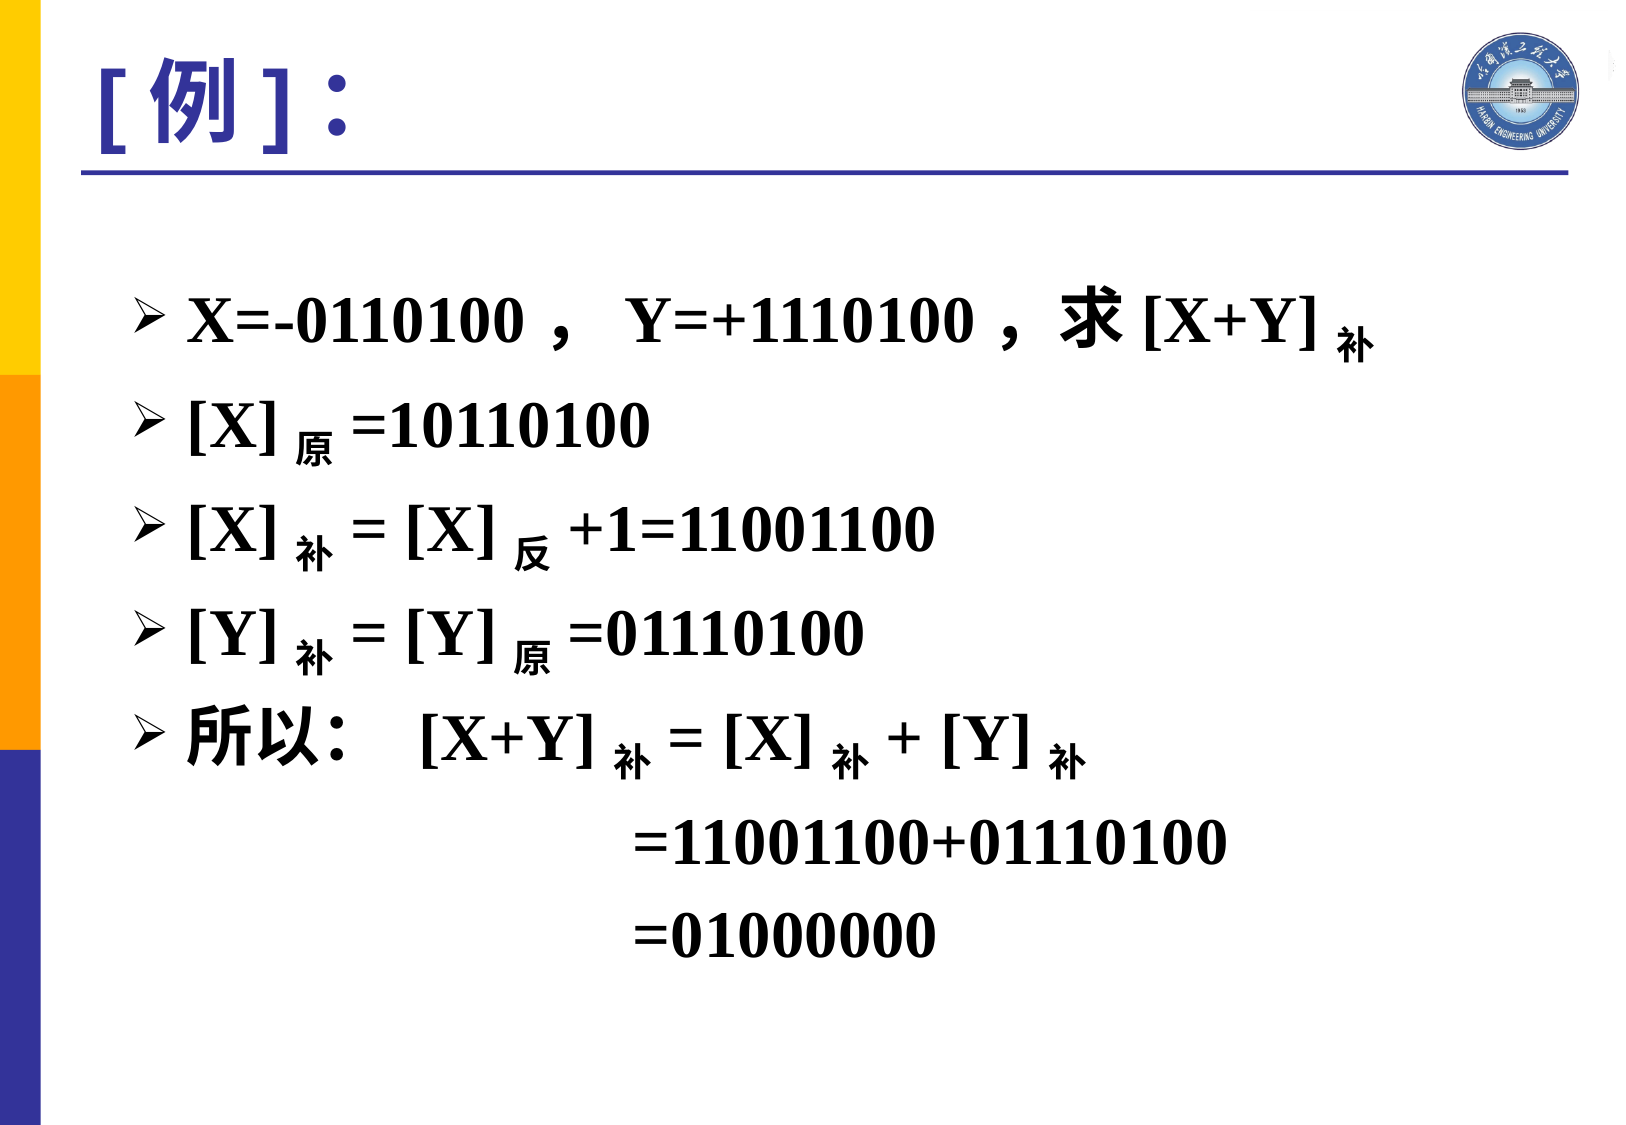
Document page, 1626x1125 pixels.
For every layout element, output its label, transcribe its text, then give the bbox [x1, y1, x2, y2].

text_box X=-0110100，Y=+1110100，求[X+Y]补 [X]原=10110100 [X]补= [X]反+1=11001100 [Y]补= [Y]原=01110100 所以： [X+Y]补= [X]补+ [Y]补 =11001100+01110100 =01000000 [115, 268, 1439, 969]
picture [1250, 9, 1616, 165]
title [例]： [81, 30, 1569, 161]
